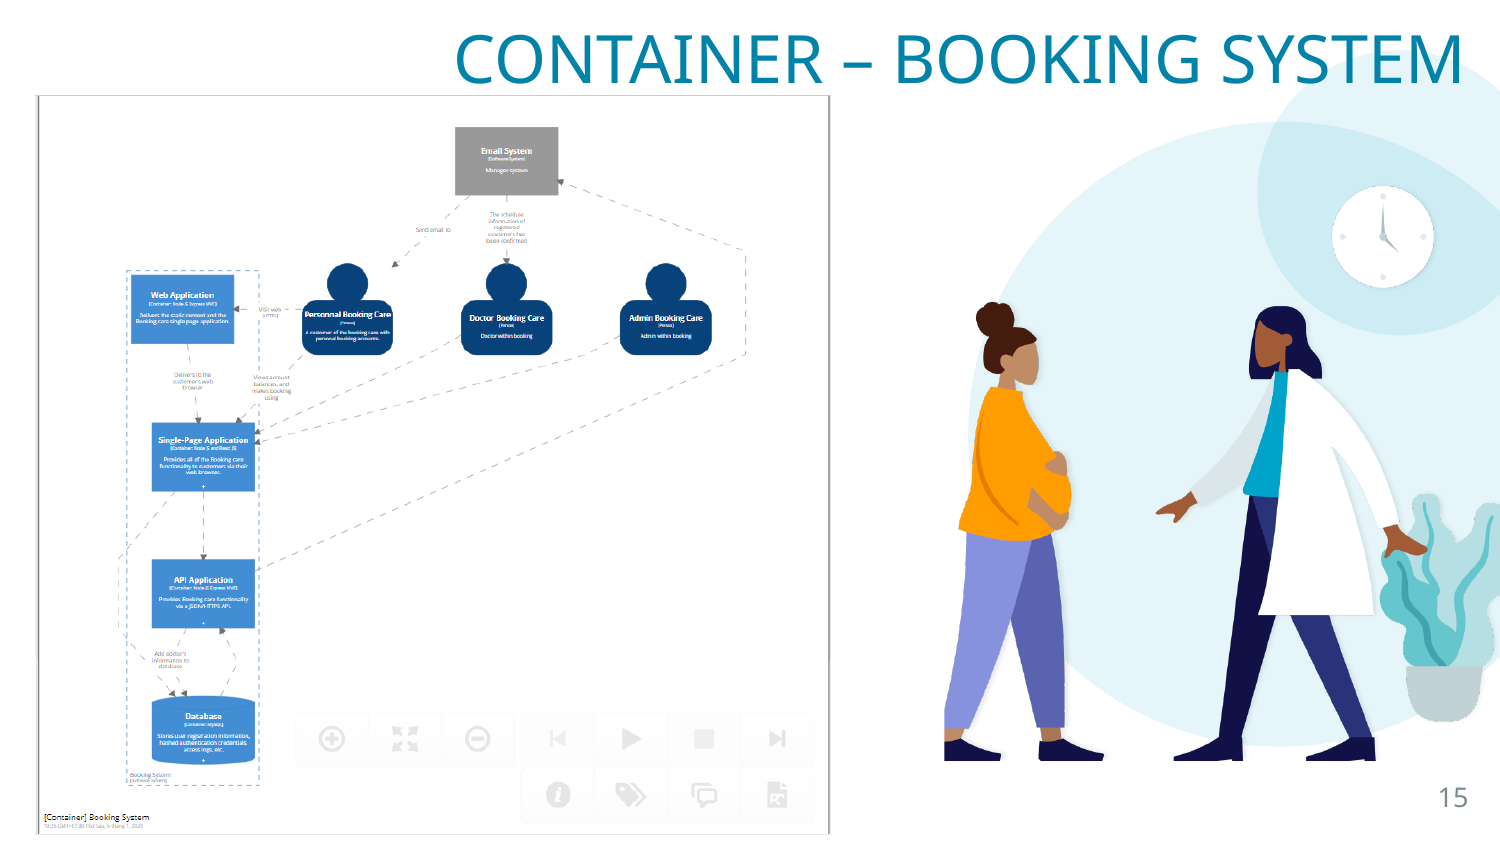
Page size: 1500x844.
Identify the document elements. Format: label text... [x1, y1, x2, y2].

title CONTAINER – BOOKING SYSTEM [453, 0, 1500, 123]
picture [944, 185, 1500, 761]
slide_number 15 [1411, 775, 1469, 822]
picture [0, 94, 831, 835]
